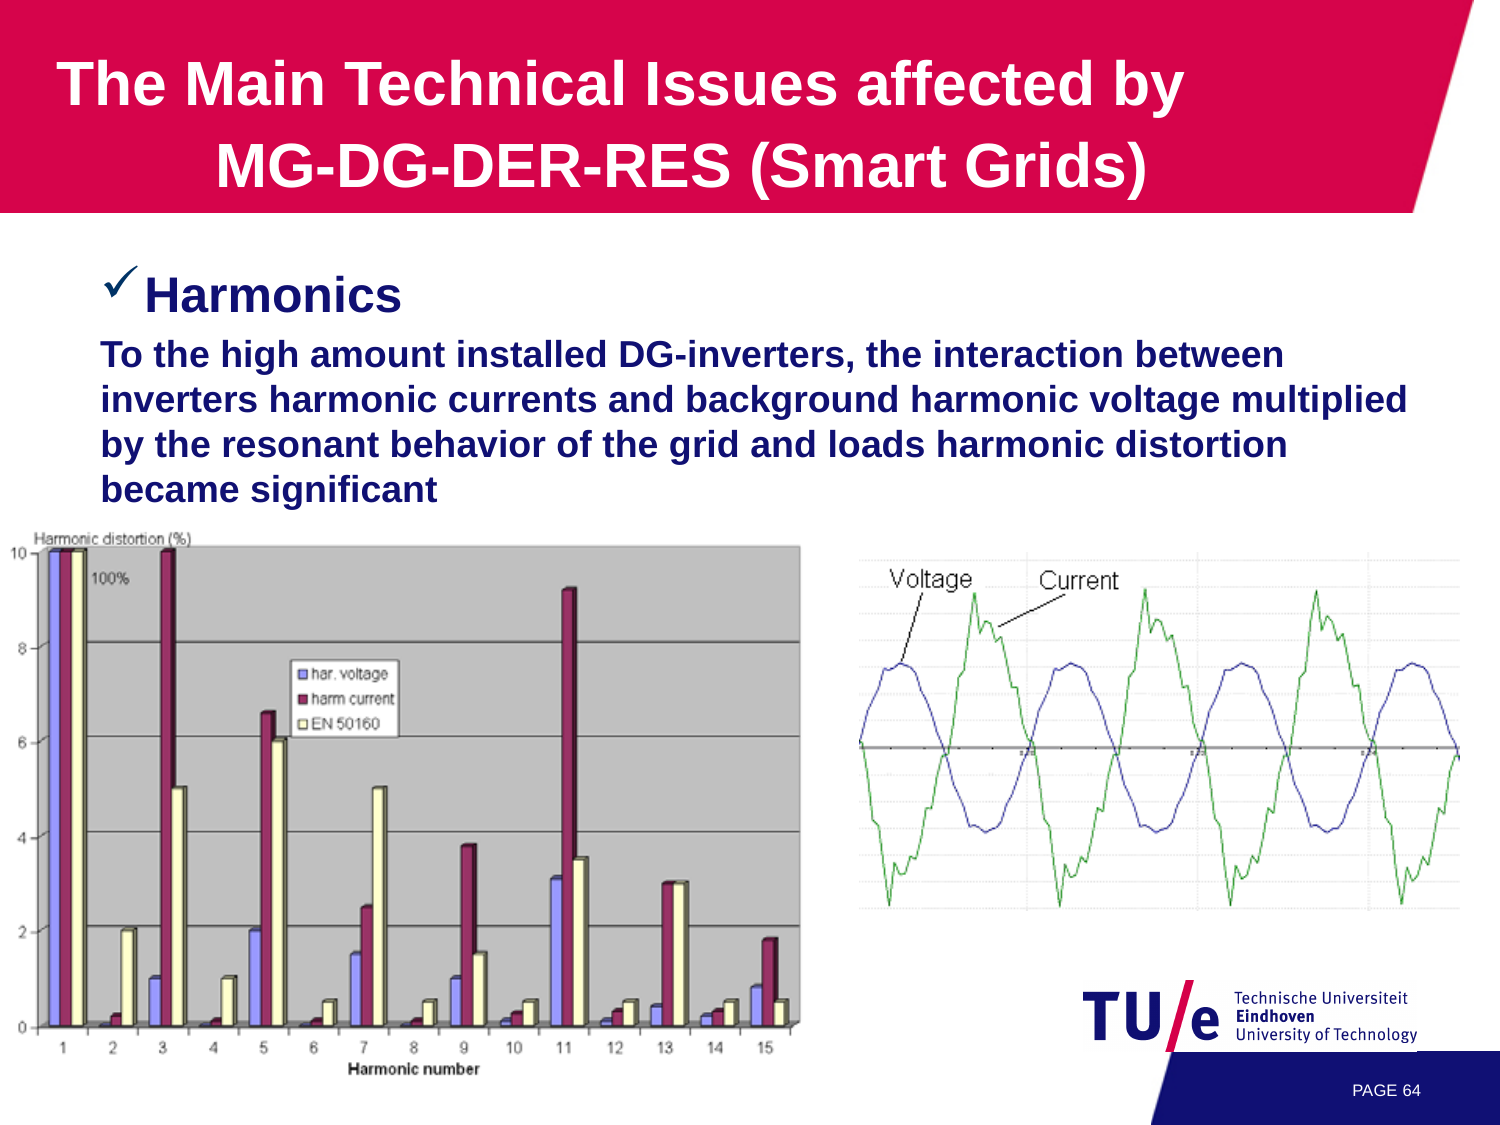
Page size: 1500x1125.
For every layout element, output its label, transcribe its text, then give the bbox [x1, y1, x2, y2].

picture [859, 552, 1460, 911]
picture [0, 0, 1474, 213]
picture [1083, 980, 1500, 1125]
list Harmonics To the high amount installed DG-inverters, the interaction between inverters harmonic currents and background harmonic voltage multiplied by the resonant behavior of the grid and loads harmonic distortion became significant [100, 262, 1412, 913]
text_box The Main Technical Issues affected by MG-DG-DER-RES (Smart Grids) [0, 35, 1364, 187]
slide_number PAGE 63 [1352, 1073, 1453, 1106]
picture [0, 523, 818, 1083]
